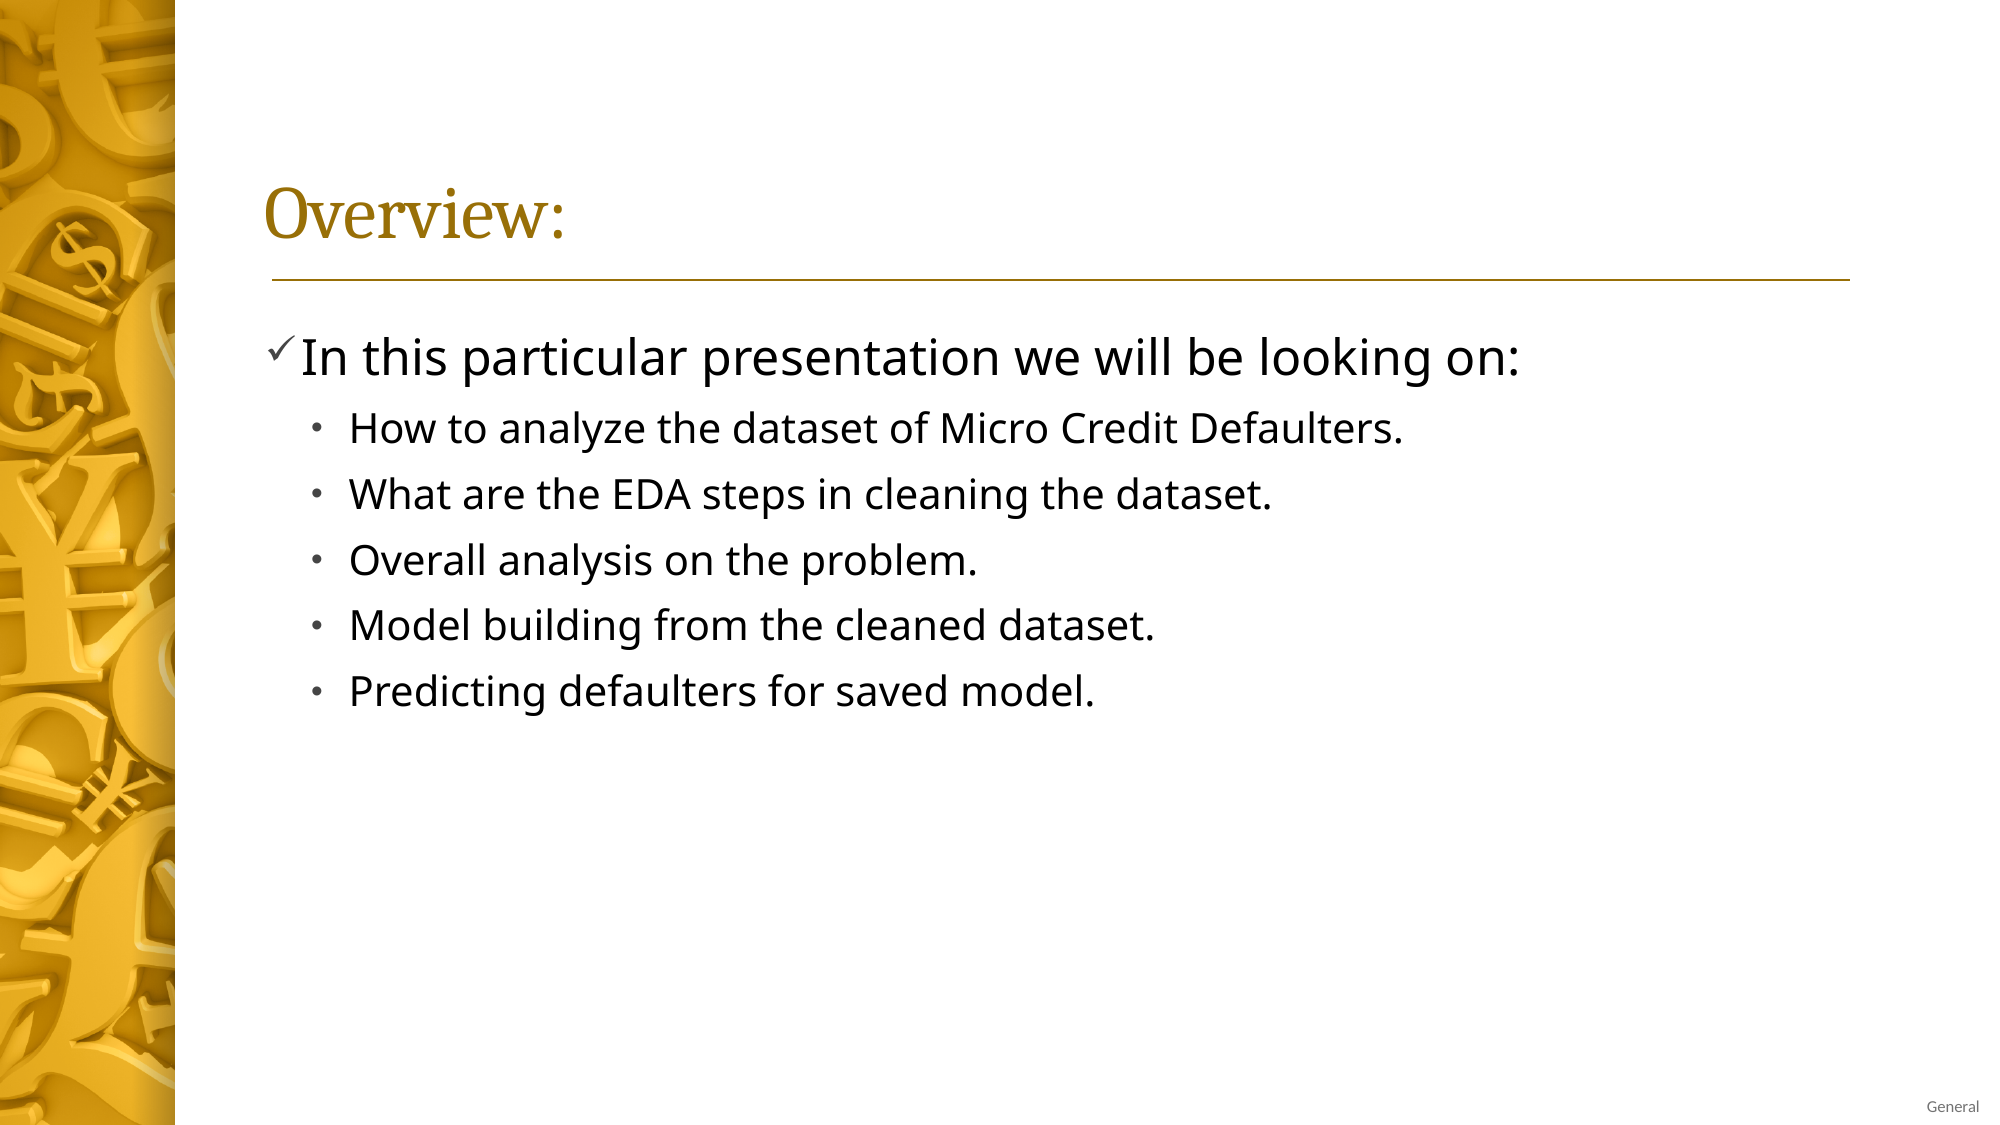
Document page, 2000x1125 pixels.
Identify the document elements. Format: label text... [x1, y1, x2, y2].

list In this particular presentation we will be looking on: How to analyze the dataset of Micro Credit Defaulters. What are the EDA steps in cleaning the dataset. Overall analysis on the problem. Model building from the cleaned dataset. Predicting defaulters for saved model. [249, 324, 1863, 1012]
picture [0, 0, 175, 1125]
title Overview: [249, 62, 1863, 263]
